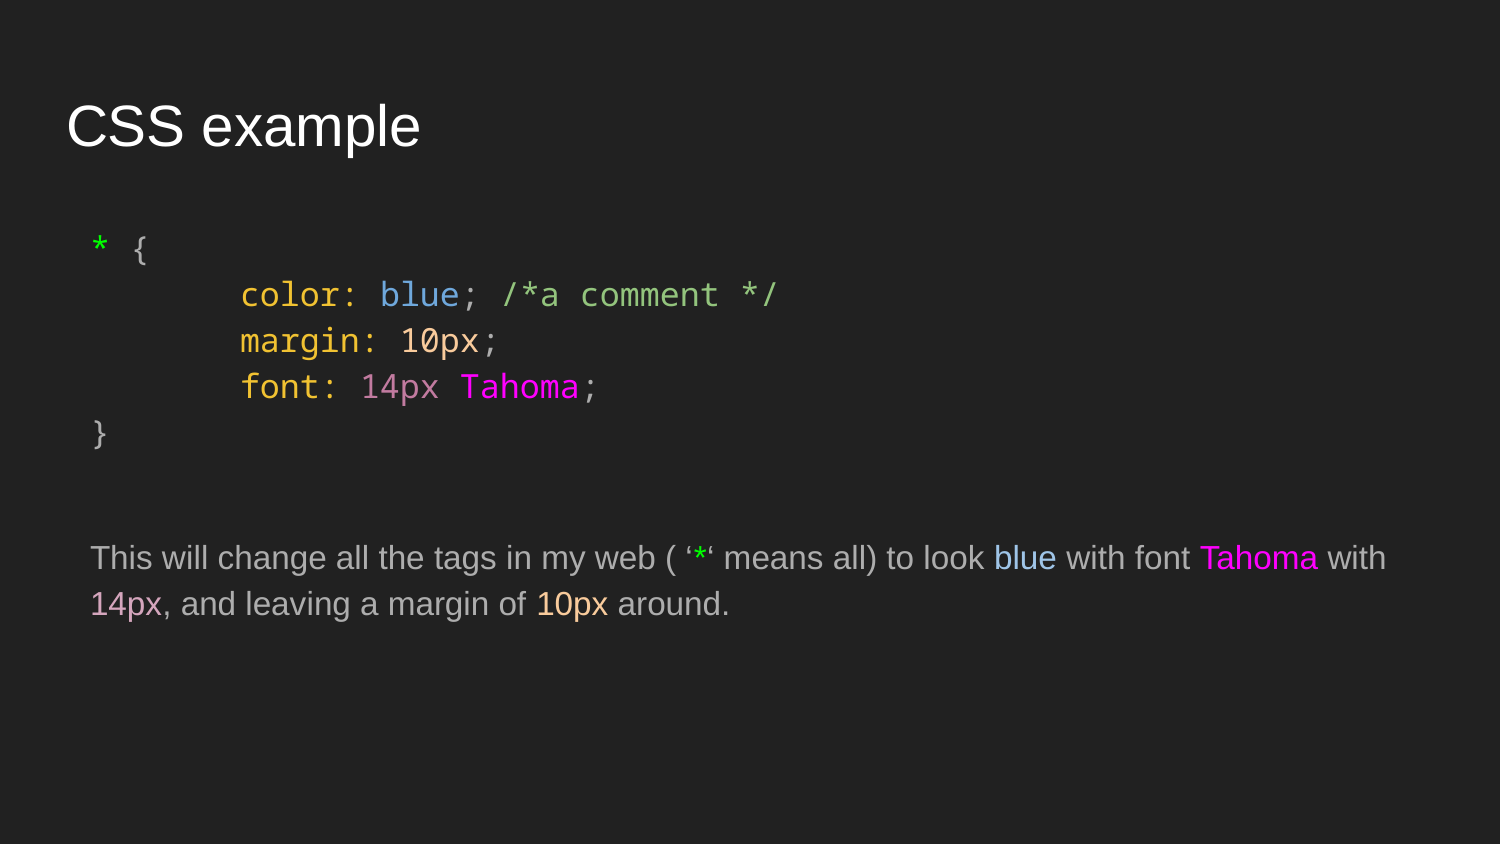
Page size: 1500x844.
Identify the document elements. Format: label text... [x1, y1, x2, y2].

title CSS example [51, 72, 1449, 167]
list * { color: blue; /*a comment */ margin: 10px; font: 14px Tahoma; } This will change all the tags in my web ( ‘*‘ means all) to look blue with font Tahoma with 14px, and leaving a margin of 10px around. [75, 206, 1425, 818]
